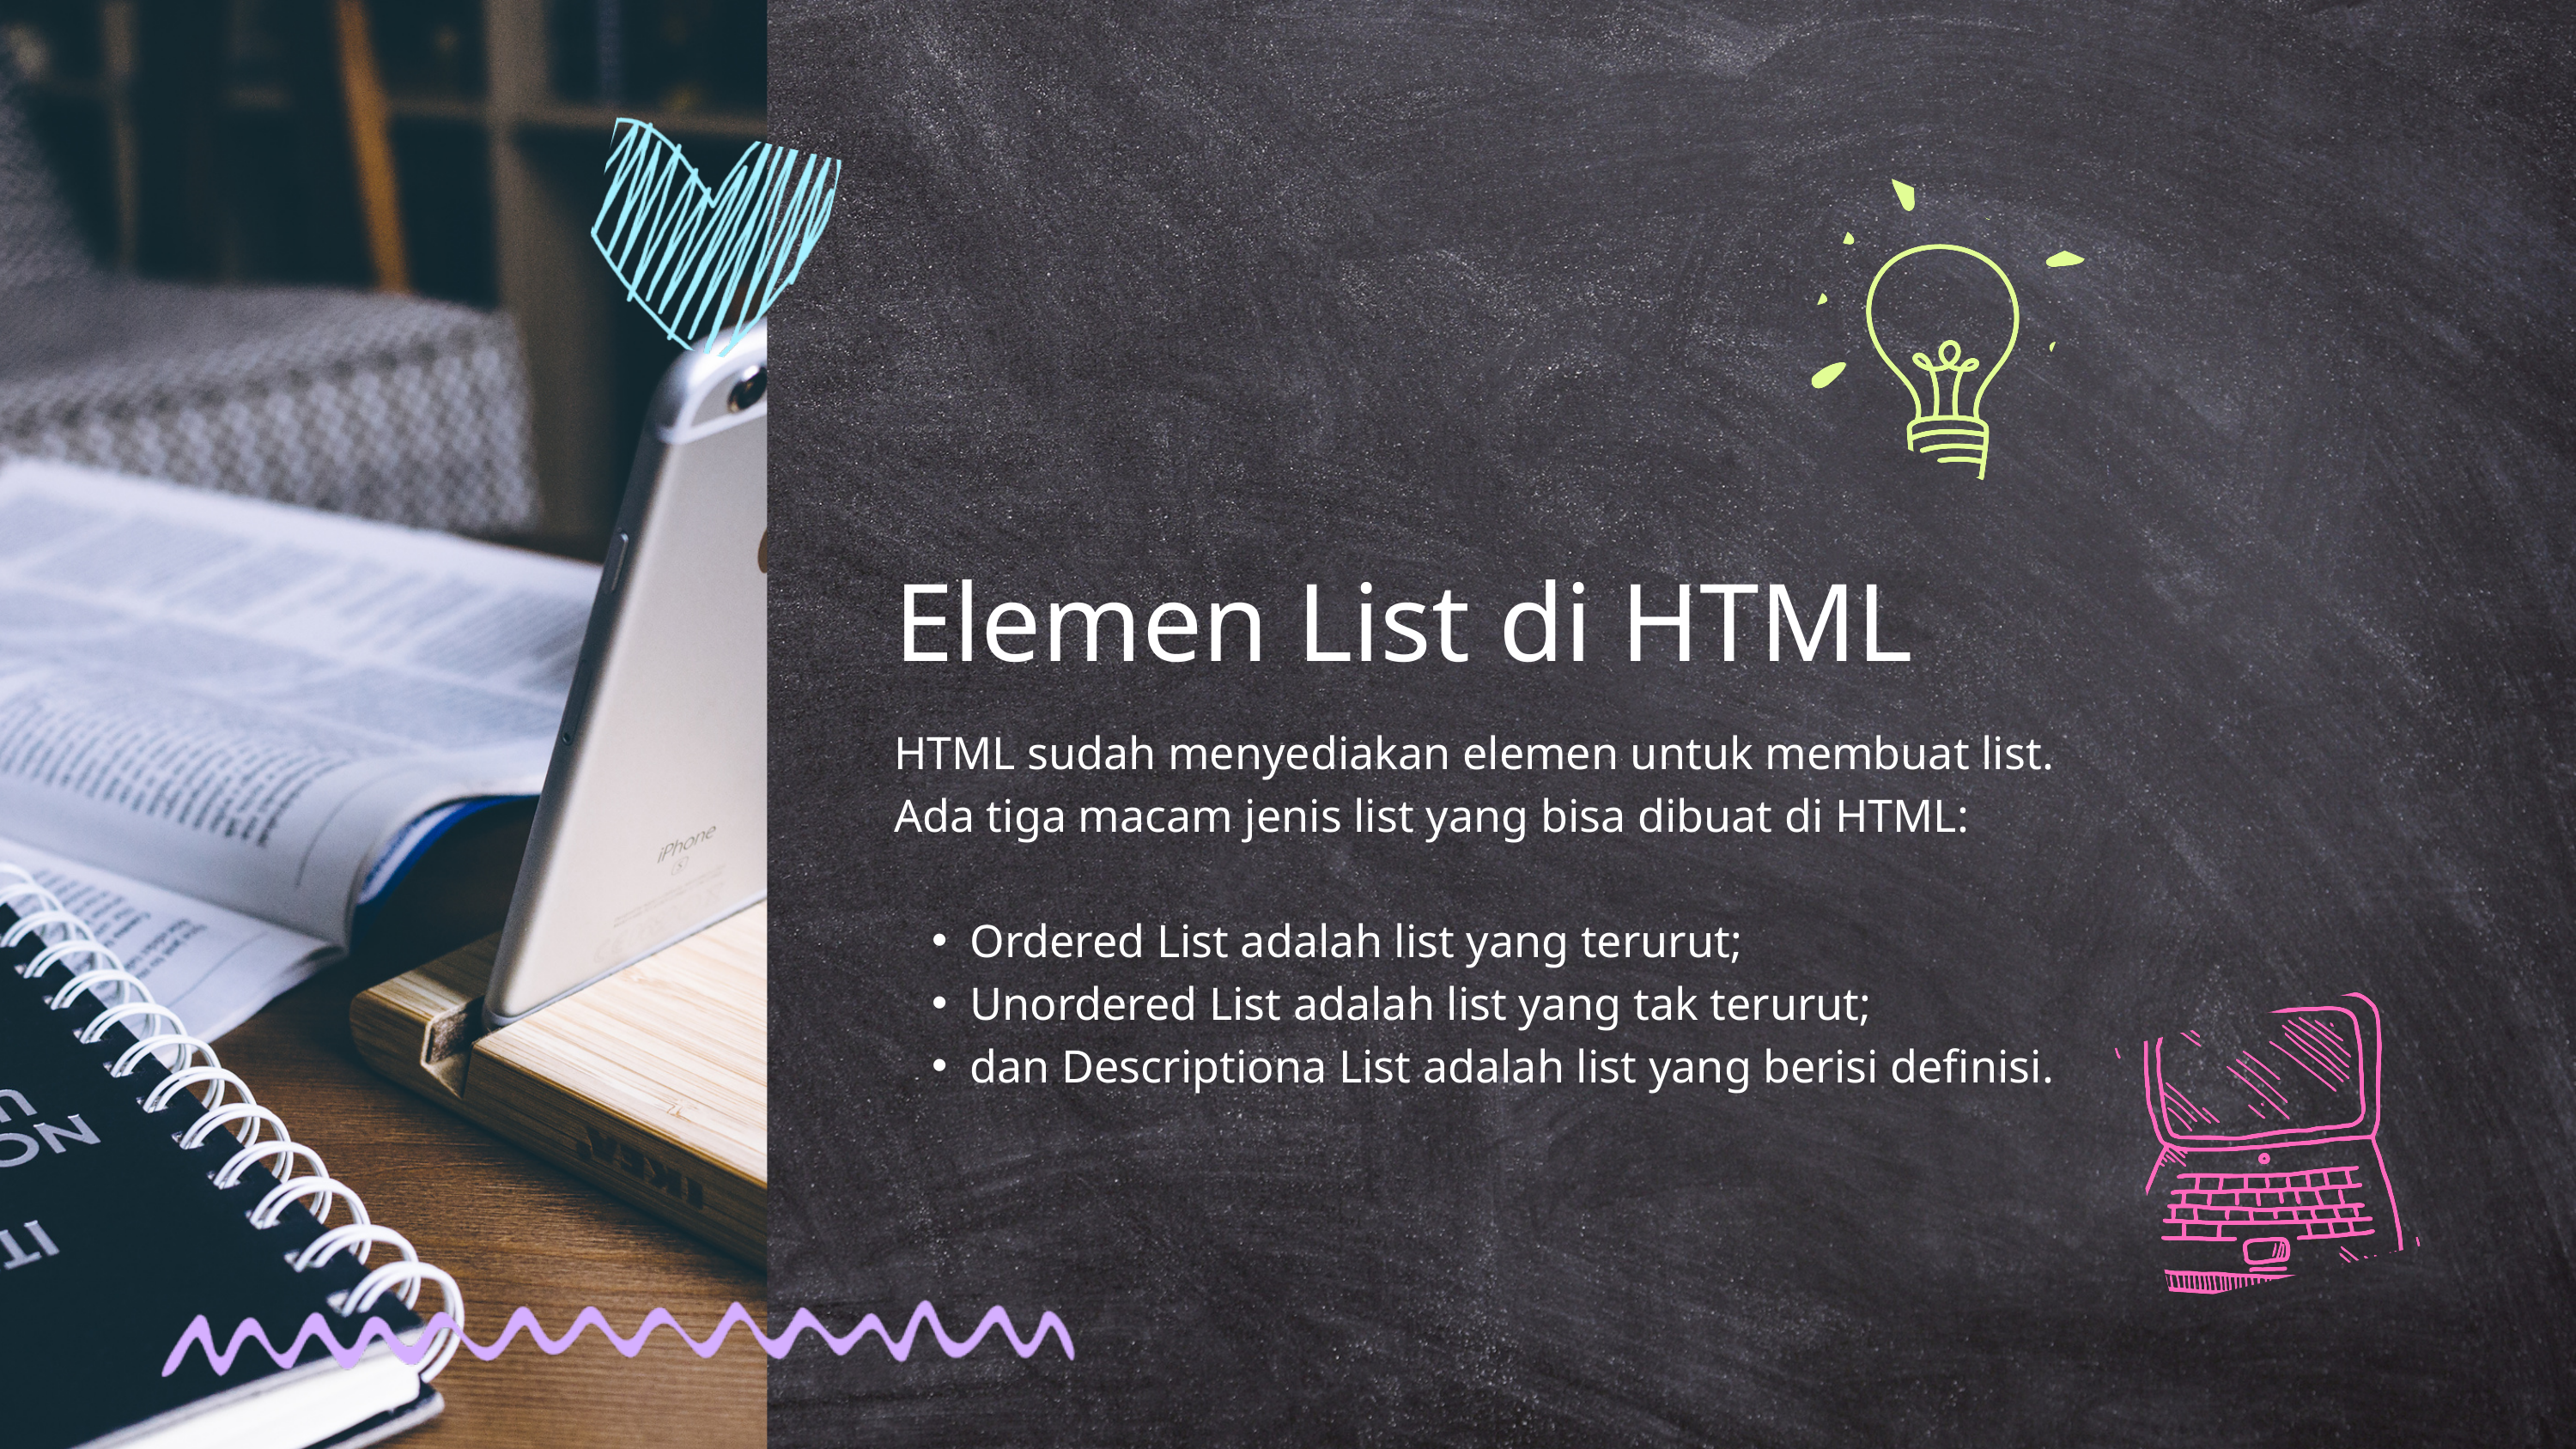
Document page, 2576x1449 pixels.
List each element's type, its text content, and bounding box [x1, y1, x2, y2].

text_box [1779, 171, 2090, 486]
text_box [772, 144, 842, 374]
text_box HTML sudah menyediakan elemen untuk membuat list. Ada tiga macam jenis list yang bisa dibuat di HTML: Ordered List adalah list yang terurut; Unordered List adalah list yang tak terurut; dan Descriptiona List adalah list yang berisi definisi. [894, 716, 2117, 1155]
text_box [772, 1250, 1079, 1409]
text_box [0, 0, 768, 1449]
text_box Elemen List di HTML [894, 565, 2252, 683]
text_box [2117, 987, 2433, 1304]
text_box [769, 0, 2576, 1449]
